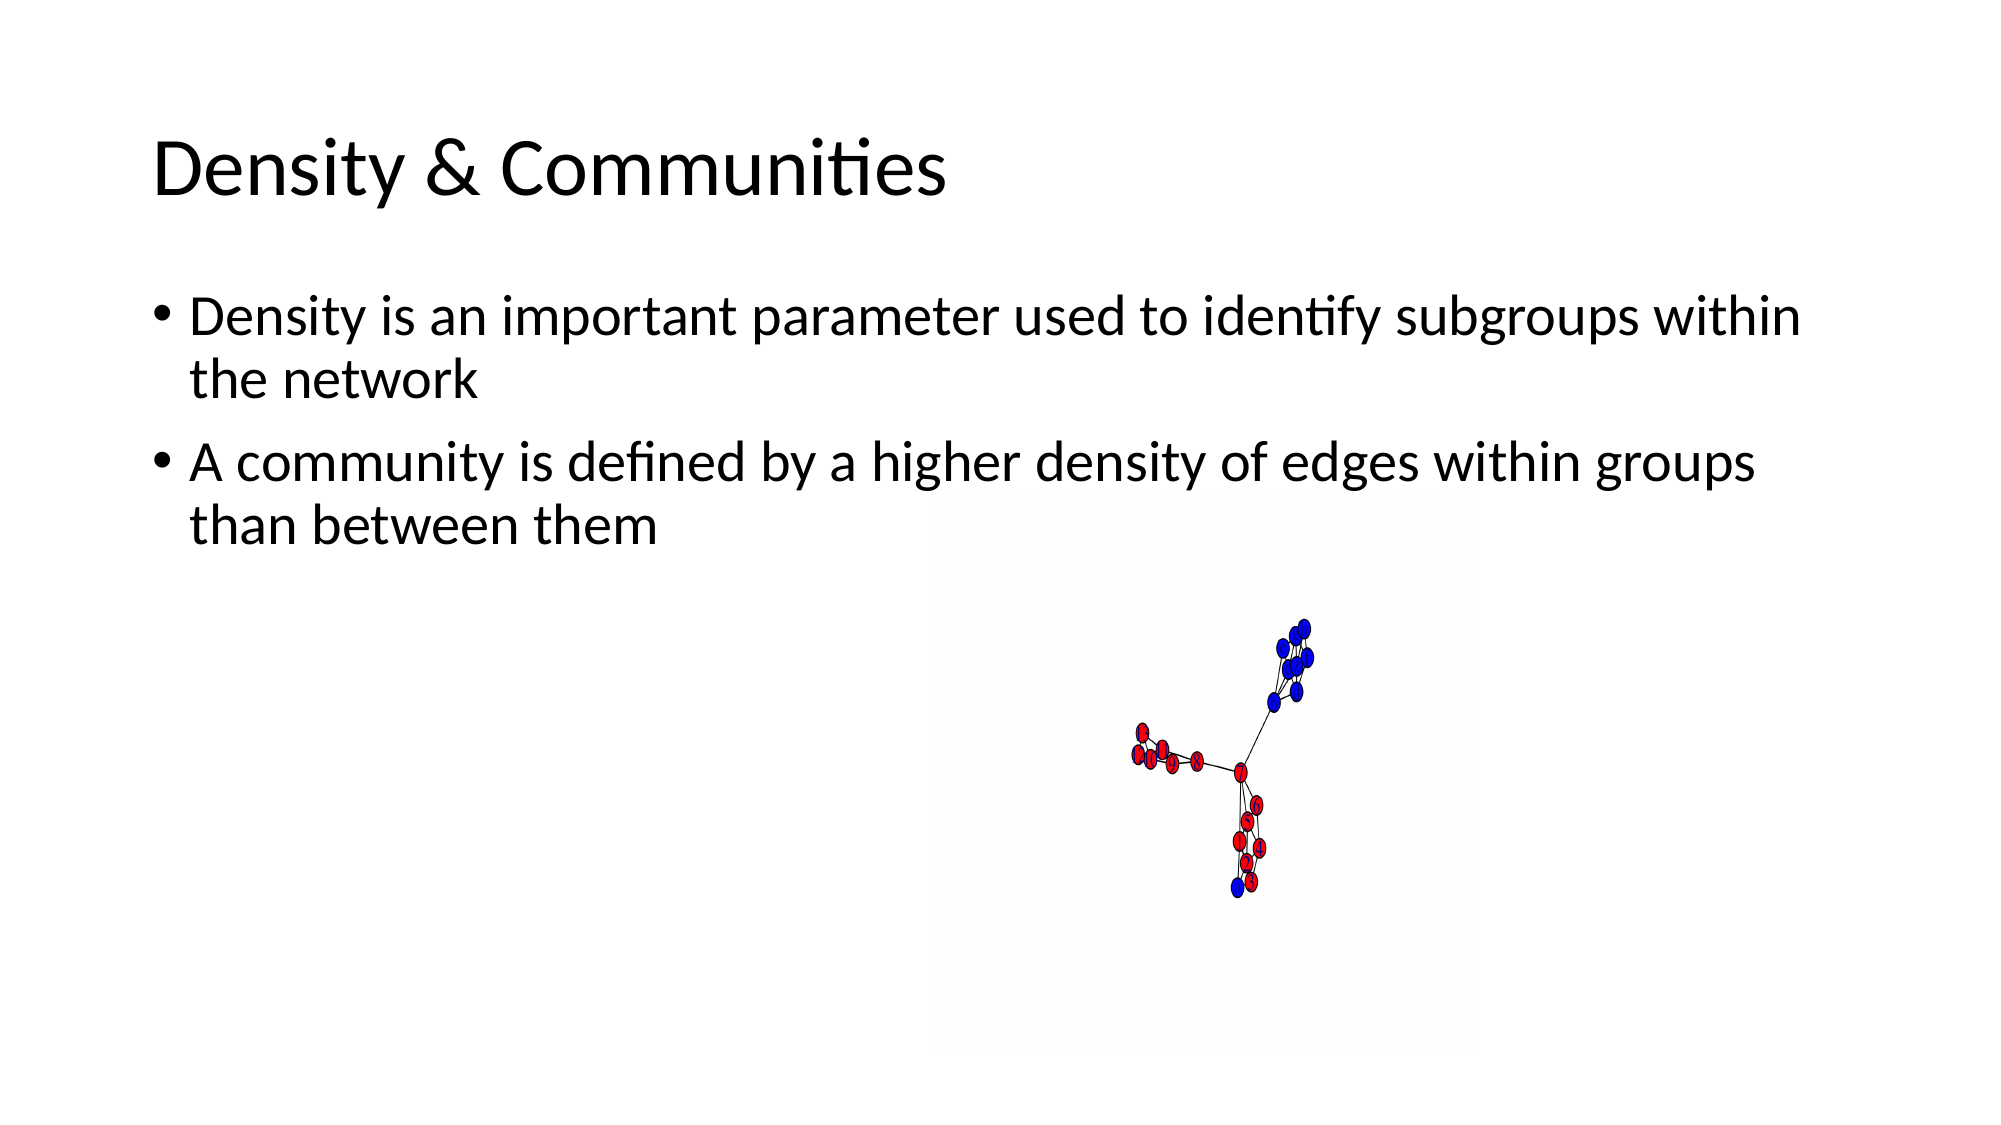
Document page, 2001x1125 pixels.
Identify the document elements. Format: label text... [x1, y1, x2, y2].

list Density is an important parameter used to identify subgroups within the network A community is defined by a higher density of edges within groups than between them [137, 277, 1863, 992]
picture [932, 494, 1477, 1050]
title Density & Communities [137, 59, 1863, 277]
